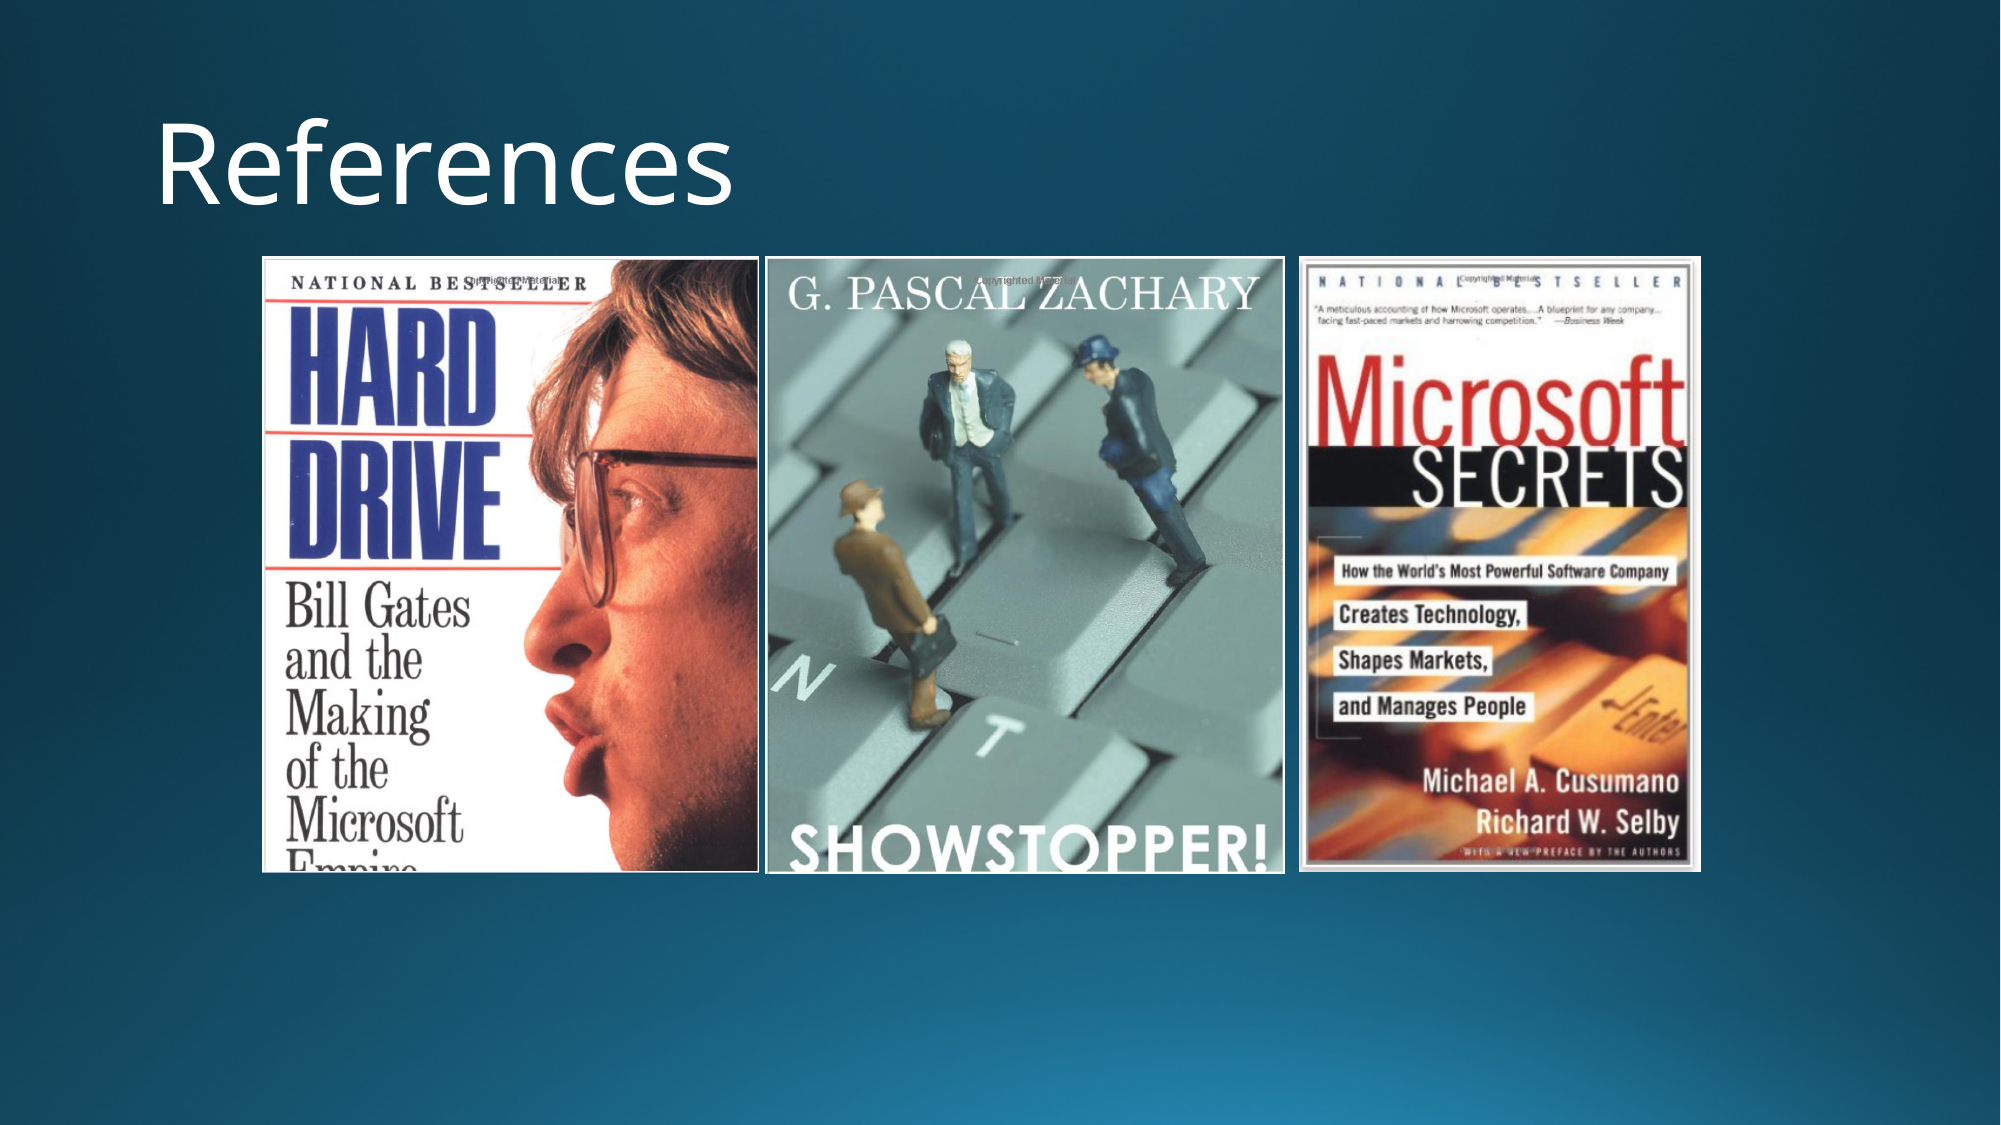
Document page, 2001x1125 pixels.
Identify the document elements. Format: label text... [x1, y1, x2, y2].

picture [0, 0, 2001, 1125]
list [262, 256, 759, 874]
title References [137, 59, 1863, 278]
